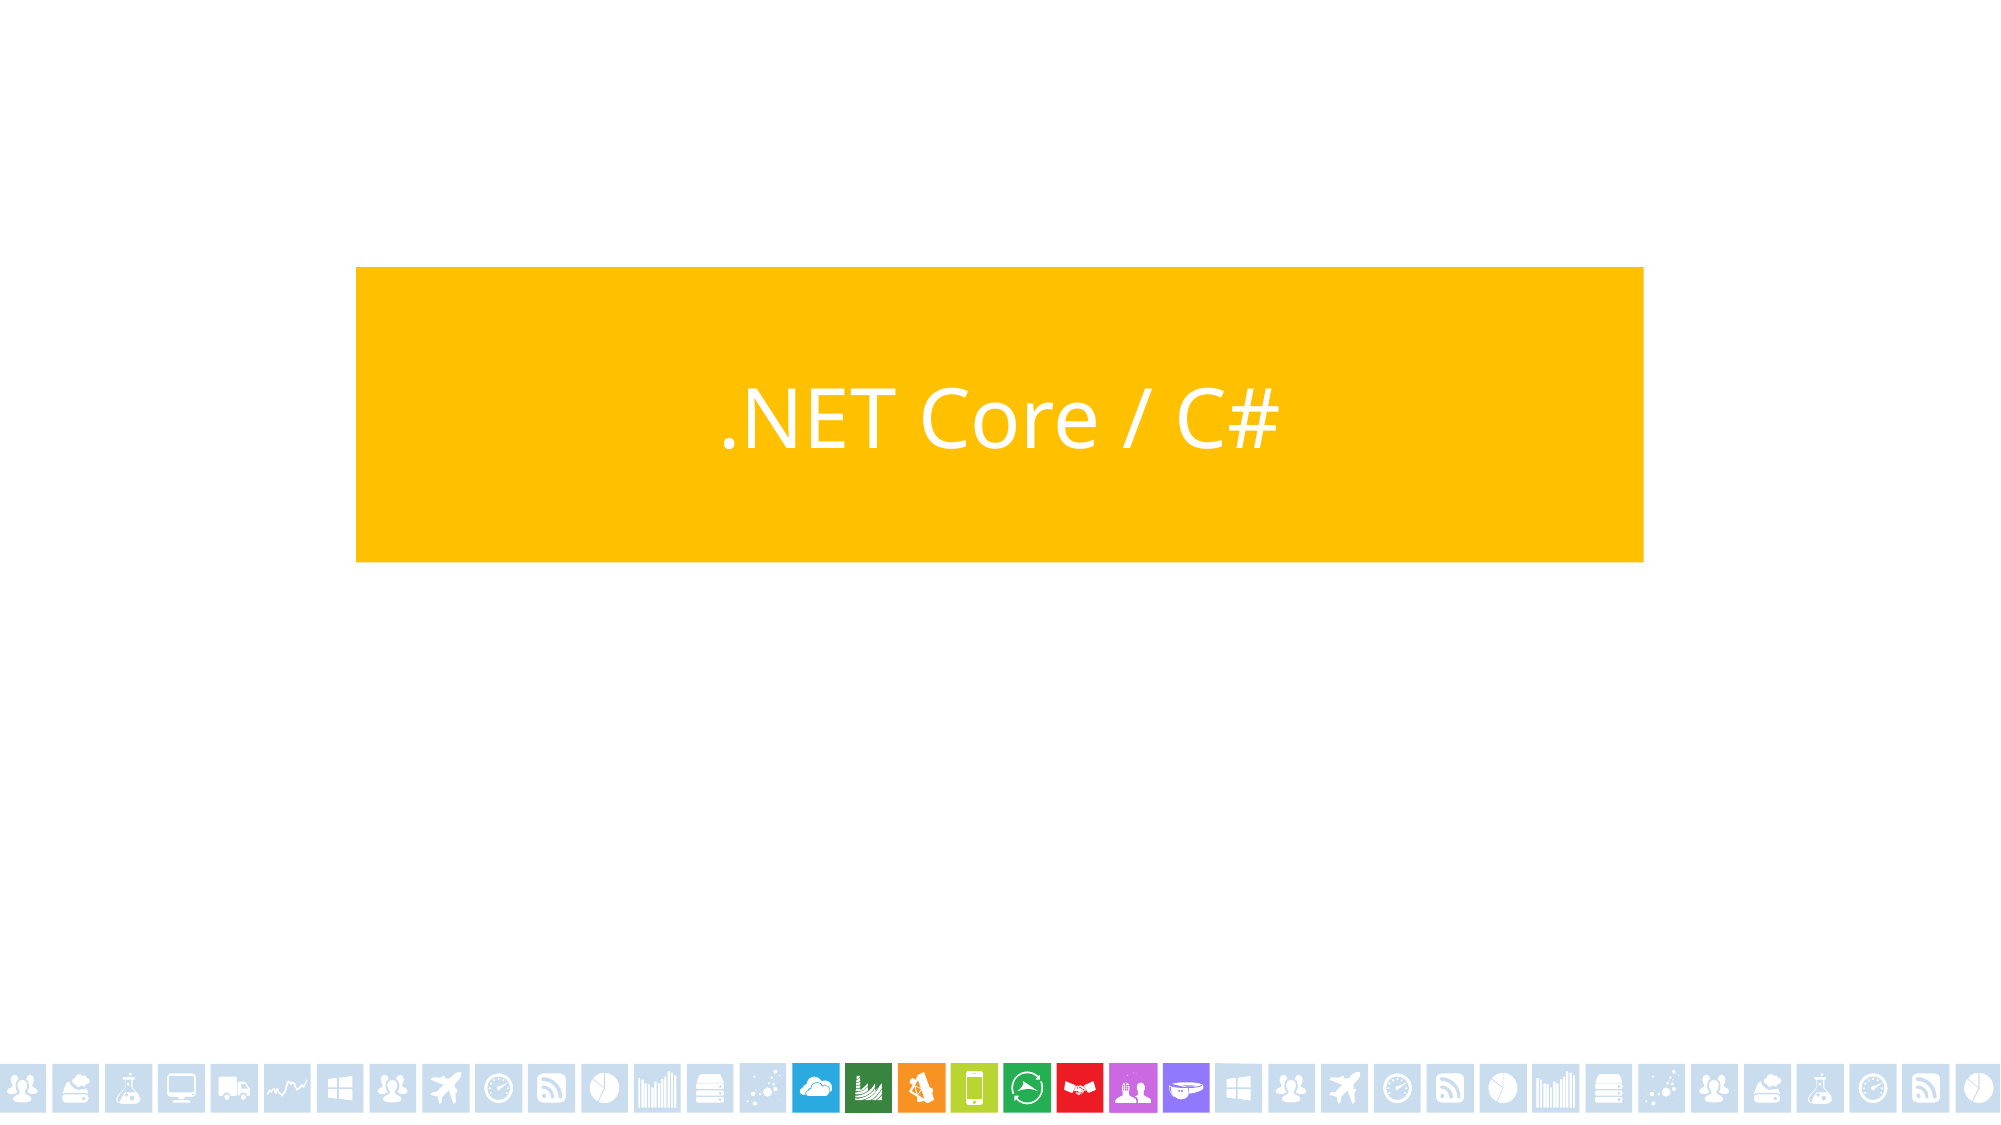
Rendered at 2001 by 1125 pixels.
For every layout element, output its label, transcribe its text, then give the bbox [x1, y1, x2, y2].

text_box .NET Core / C# [355, 266, 1645, 563]
